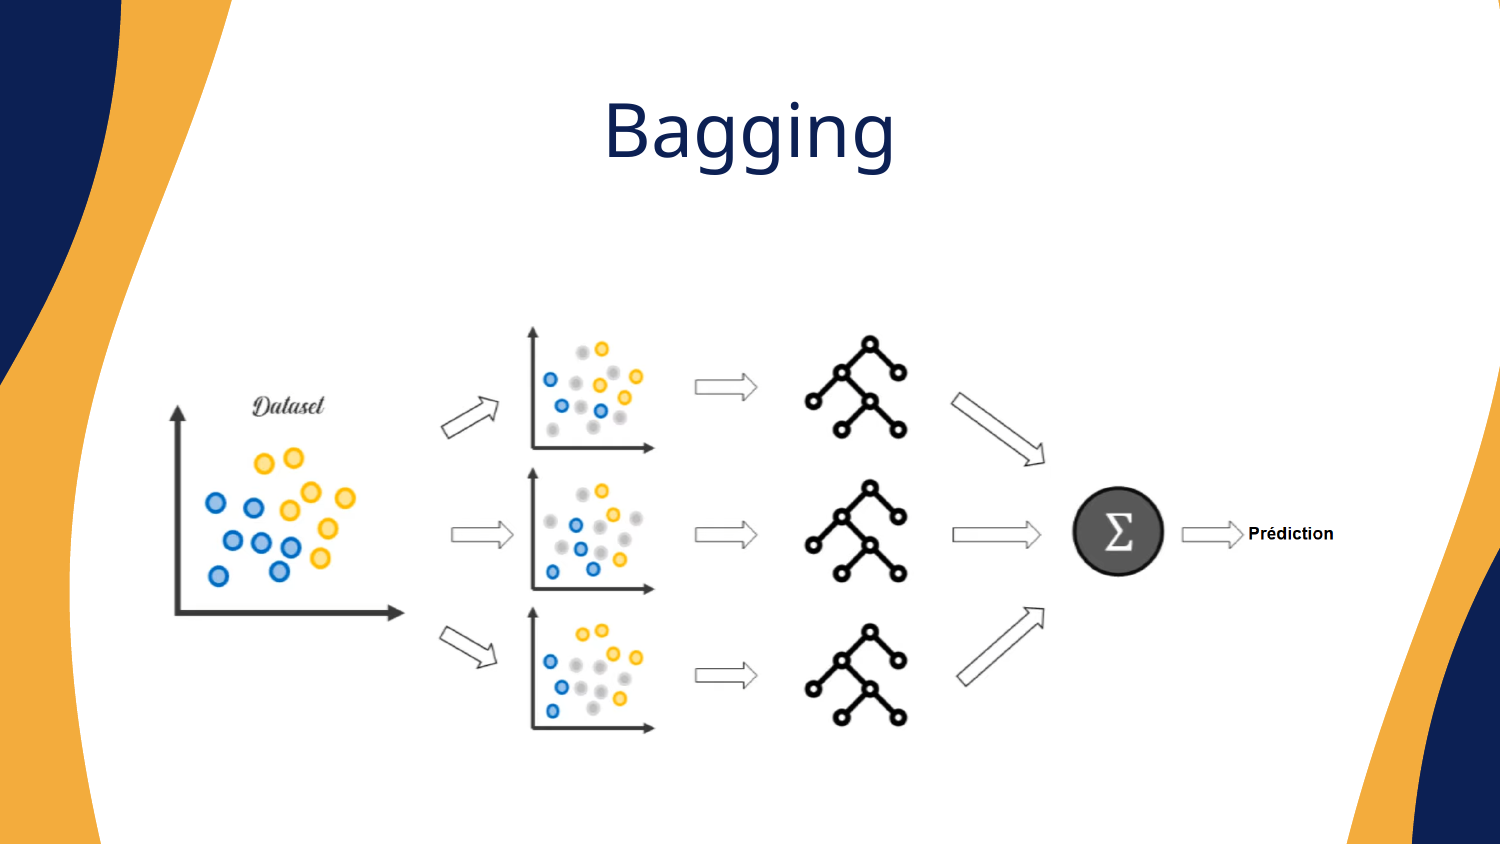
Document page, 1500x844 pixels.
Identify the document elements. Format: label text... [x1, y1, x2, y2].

picture [157, 299, 1343, 738]
title Bagging [118, 87, 1382, 167]
